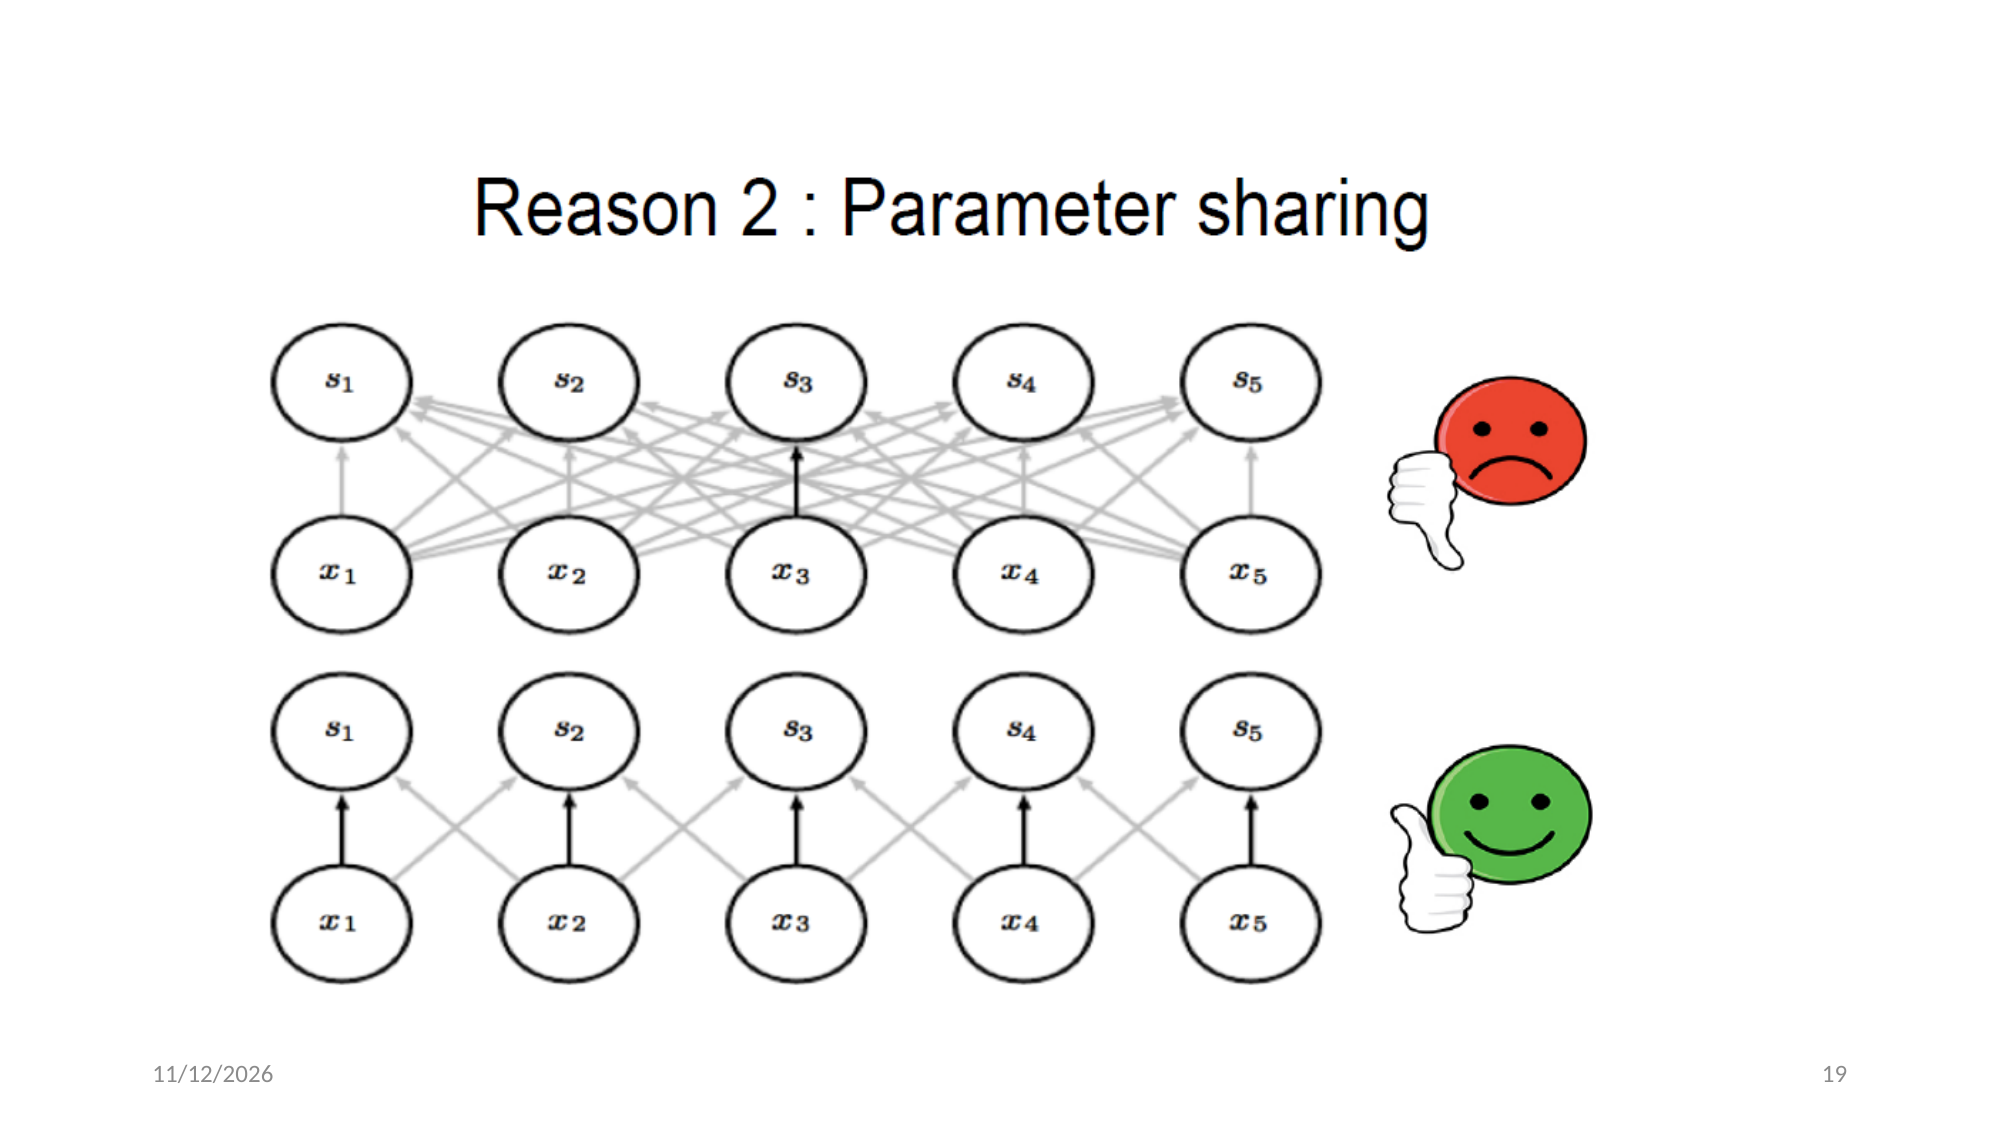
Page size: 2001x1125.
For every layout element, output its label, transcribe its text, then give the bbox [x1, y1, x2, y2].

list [266, 141, 1627, 1014]
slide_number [137, 1042, 588, 1103]
slide_number 19 [1412, 1042, 1863, 1103]
